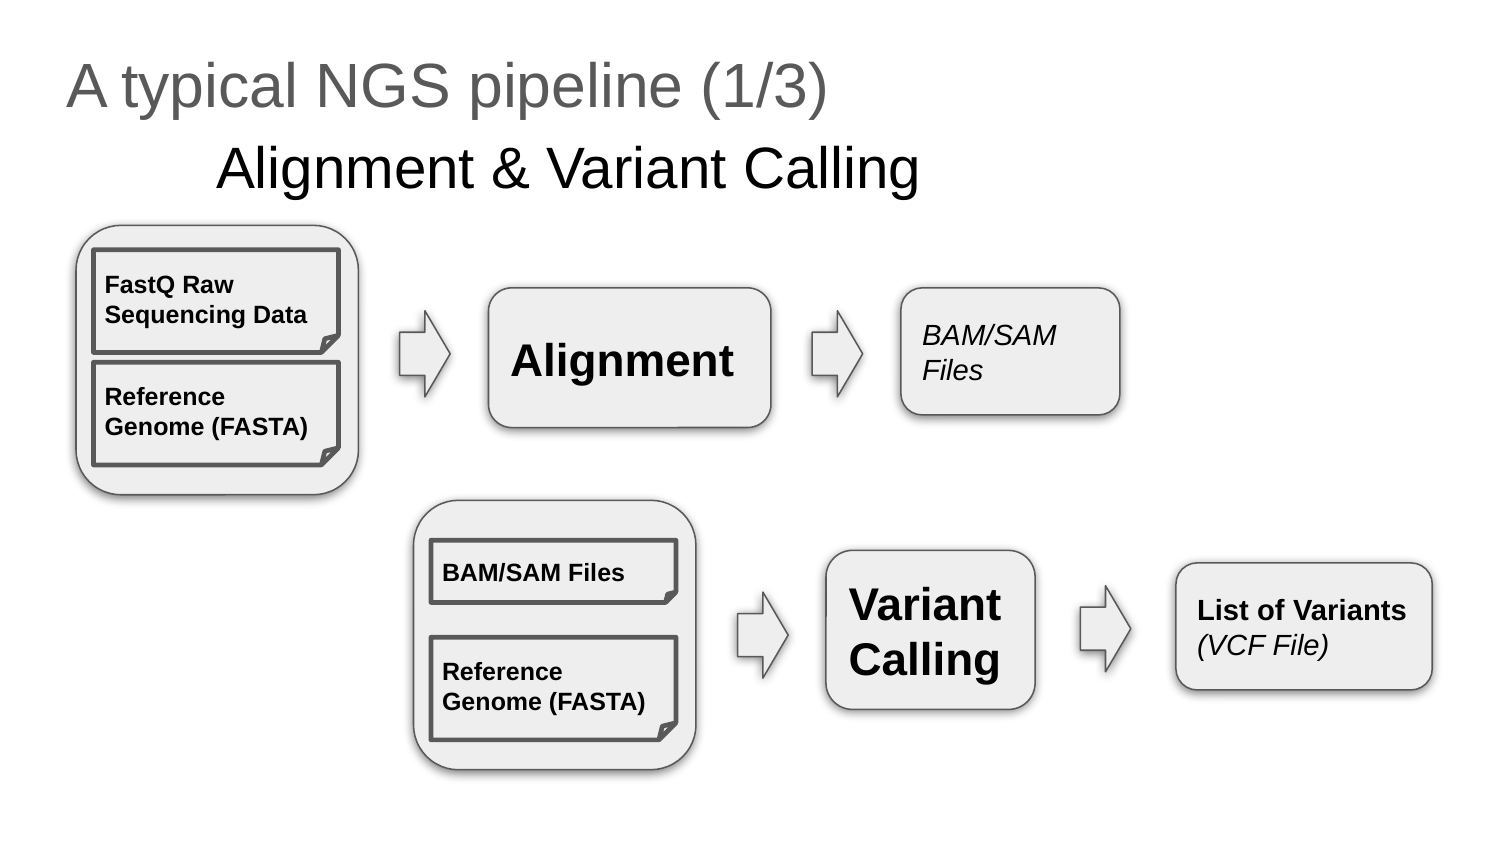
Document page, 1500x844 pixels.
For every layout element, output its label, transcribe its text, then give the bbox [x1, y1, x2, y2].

text_box [812, 310, 863, 397]
text_box BAM/SAM Files [900, 287, 1120, 415]
text_box [430, 734, 665, 740]
text_box [737, 592, 789, 679]
text_box [399, 310, 451, 397]
text_box [413, 500, 696, 770]
text_box Variant Calling [825, 550, 1036, 710]
text_box List of Variants (VCF File) [1175, 562, 1433, 690]
text_box Reference Genome (FASTA) [427, 640, 684, 734]
text_box [93, 460, 327, 465]
text_box [93, 249, 339, 353]
text_box Alignment [488, 287, 771, 428]
text_box [76, 233, 359, 495]
title A typical NGS pipeline (1/3) Alignment & Variant Calling [51, 18, 1449, 233]
text_box BAM/SAM Files [427, 541, 661, 596]
text_box [1080, 585, 1131, 672]
text_box [430, 540, 677, 603]
text_box FastQ Raw Sequencing Data [89, 253, 324, 348]
text_box Reference Genome (FASTA) [89, 365, 346, 460]
